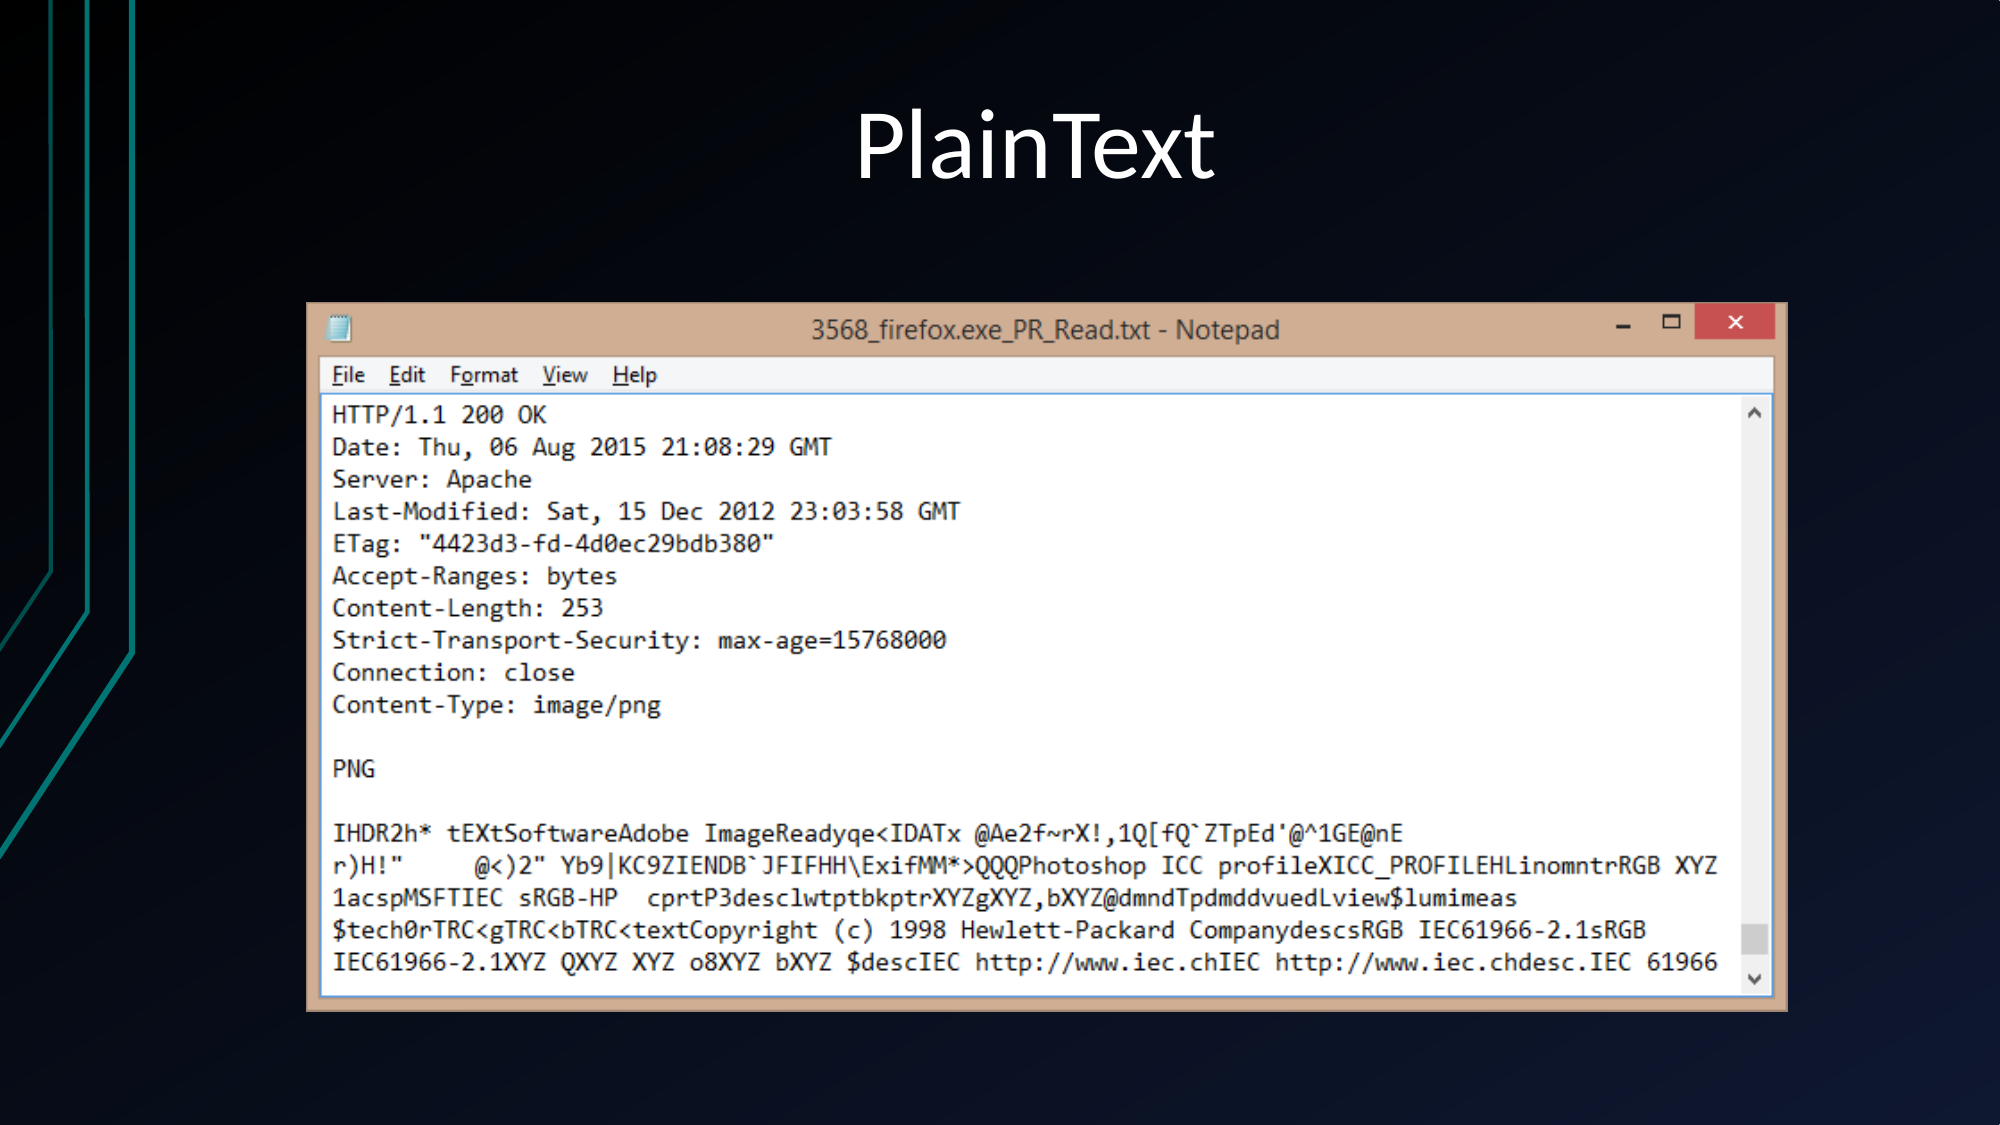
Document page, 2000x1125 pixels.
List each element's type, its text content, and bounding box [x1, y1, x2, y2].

title PlainText [834, 78, 1260, 211]
picture [305, 302, 1789, 1012]
